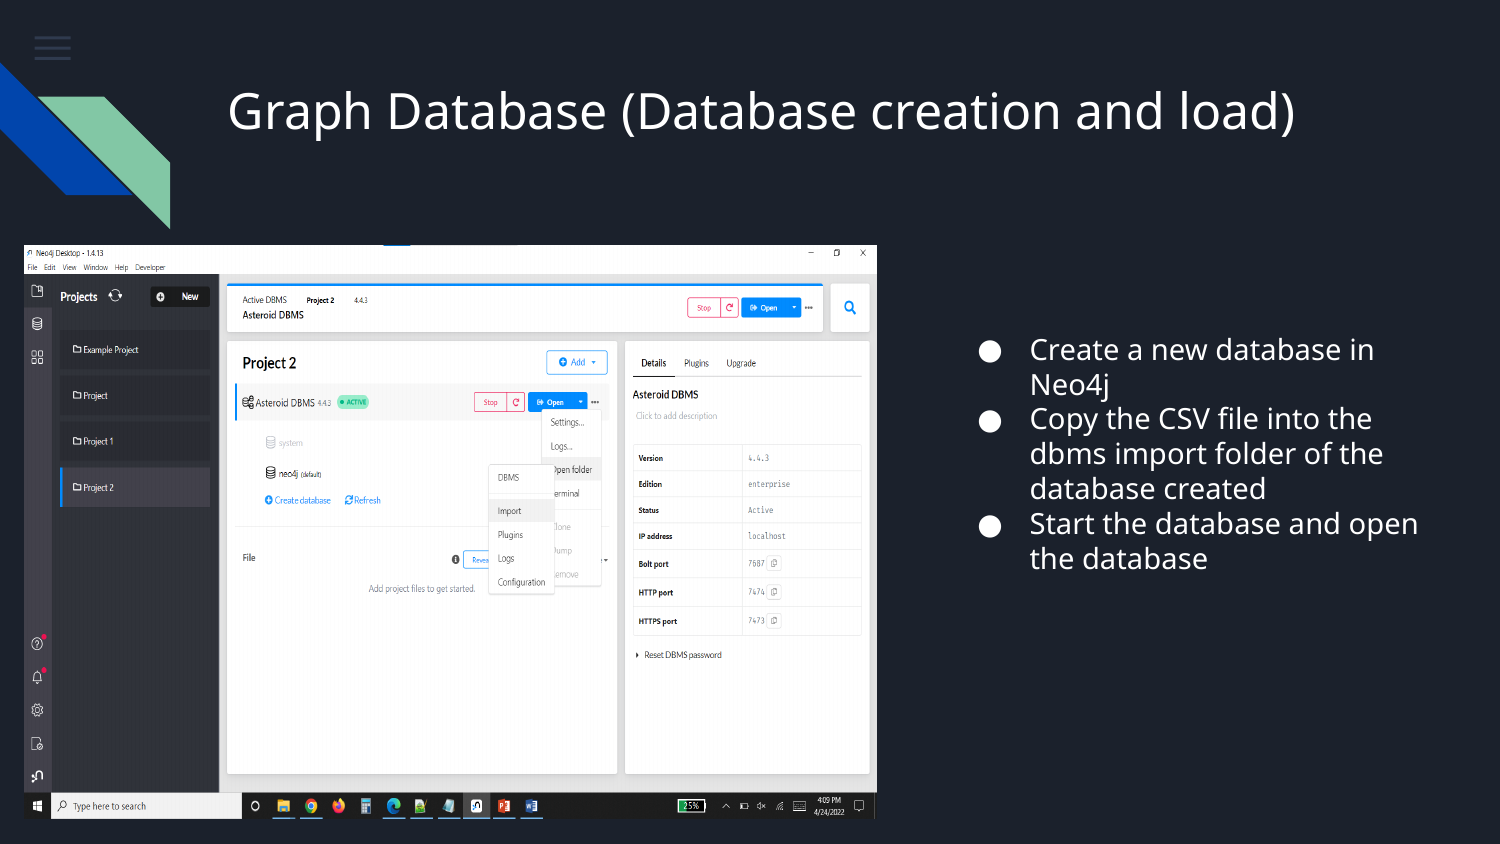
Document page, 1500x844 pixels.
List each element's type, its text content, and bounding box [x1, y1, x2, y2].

title Graph Database (Database creation and load) [212, 64, 1368, 215]
picture [24, 245, 877, 819]
text_box Create a new database in Neo4j Copy the CSV file into the dbms import folder of the database created Start the database and open the database [939, 315, 1452, 591]
